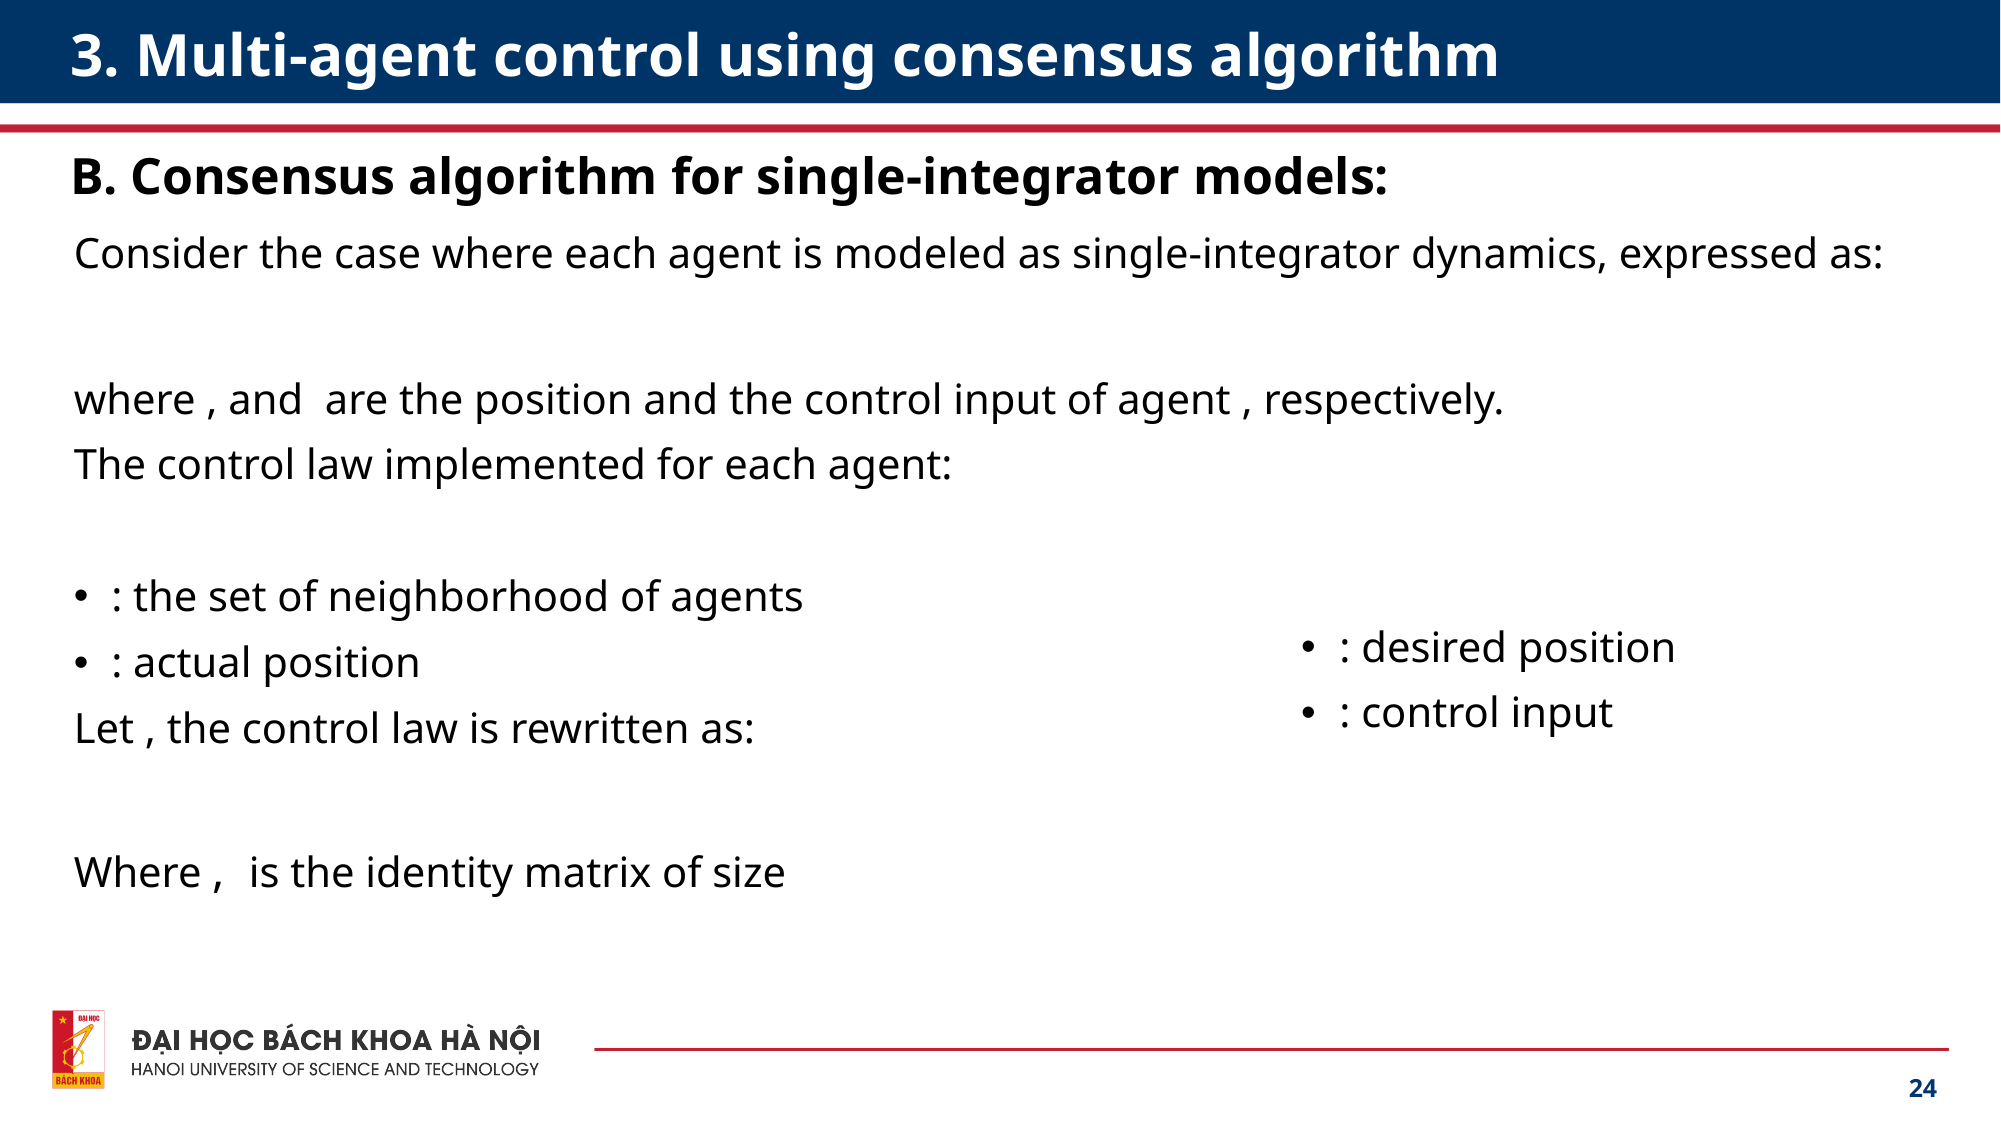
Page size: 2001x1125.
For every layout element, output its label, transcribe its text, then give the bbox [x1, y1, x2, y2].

slide_number 24 [1502, 1065, 1953, 1125]
title 3. Multi-agent control using consensus algorithm [55, 18, 1945, 90]
picture [0, 0, 2001, 1125]
list B. Consensus algorithm for single-integrator models: [55, 143, 1945, 216]
